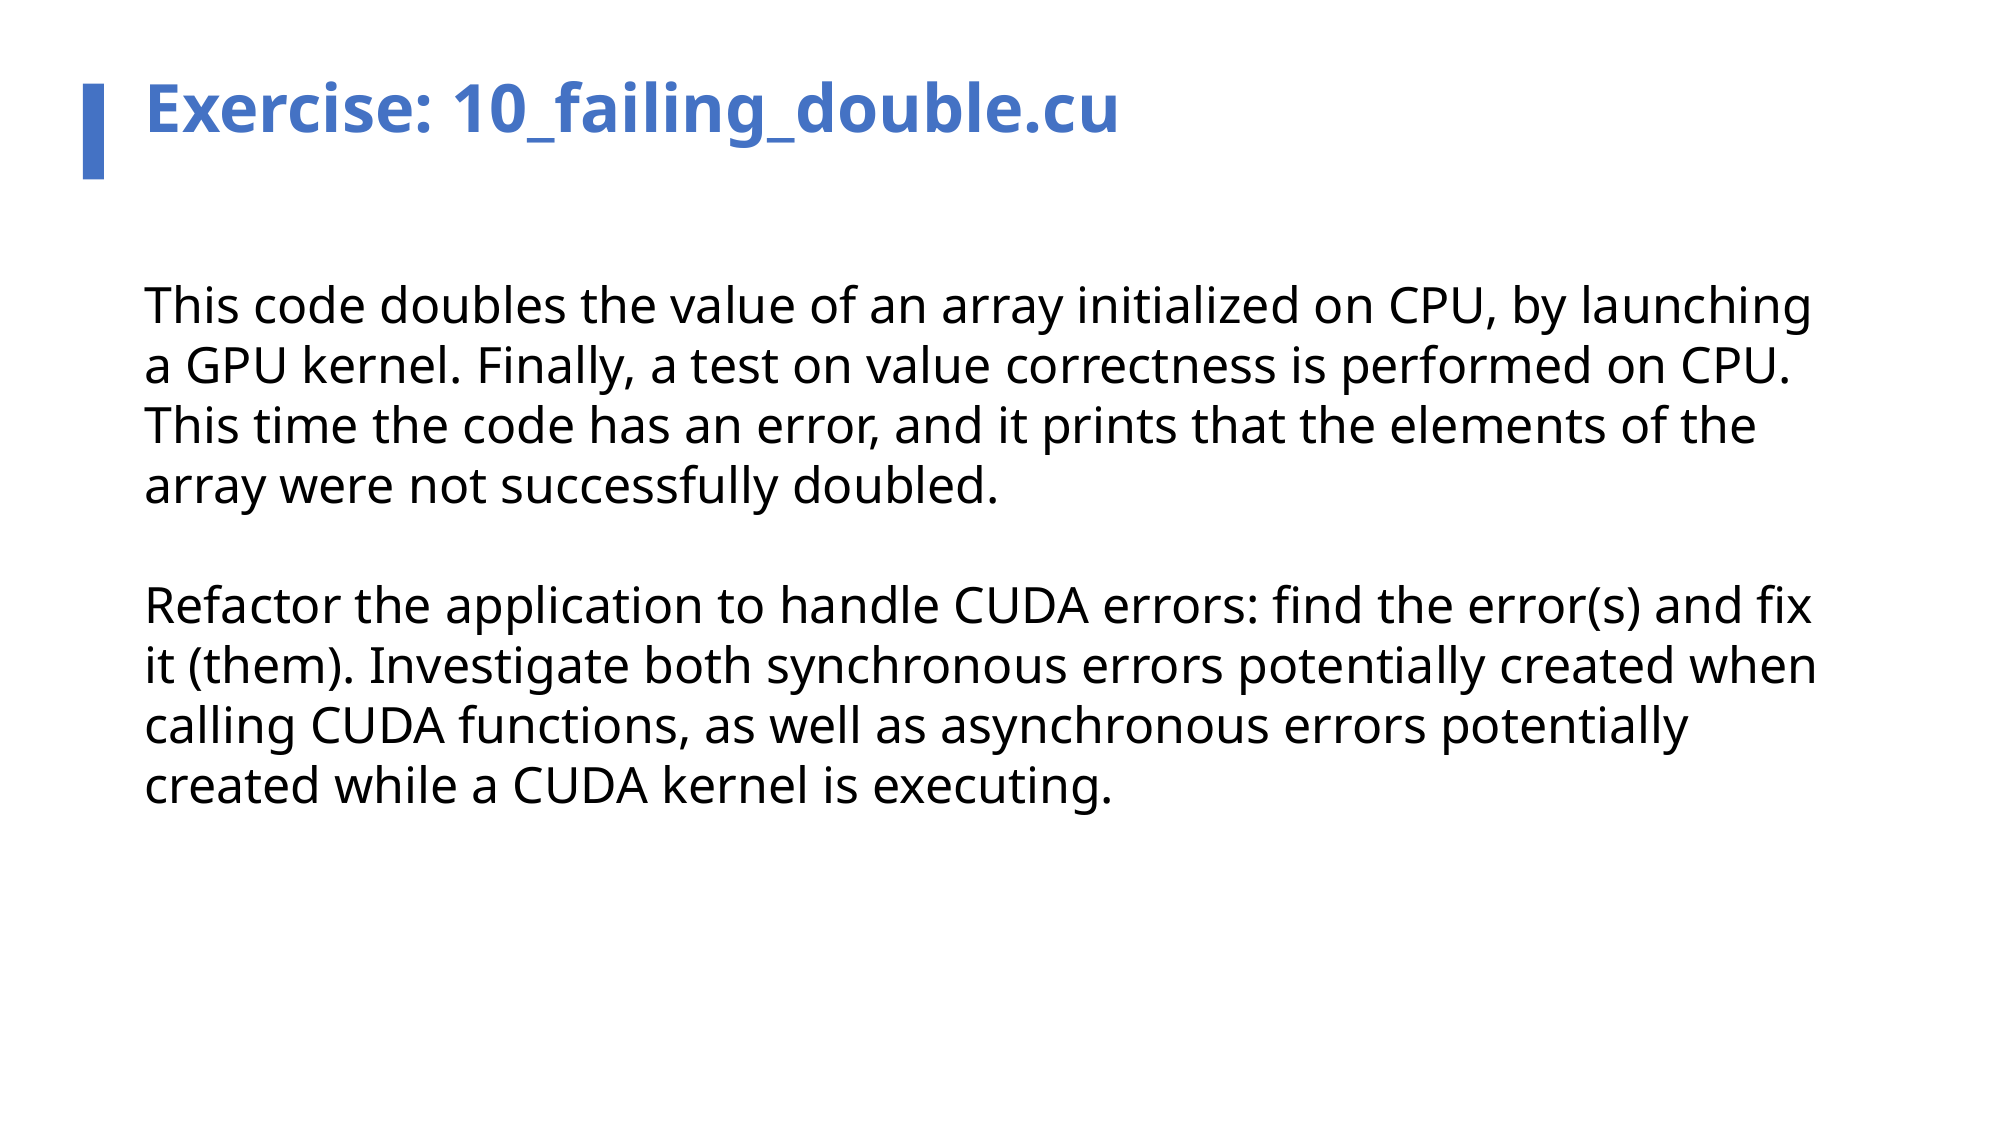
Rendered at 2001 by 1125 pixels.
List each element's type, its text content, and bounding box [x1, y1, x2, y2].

text_box [82, 82, 105, 180]
text_box This code doubles the value of an array initialized on CPU, by launching a GPU kernel. Finally, a test on value correctness is performed on CPU. This time the code has an error, and it prints that the elements of the array were not successfully doubled. Refactor the application to handle CUDA errors: find the error(s) and fix it (them). Investigate both synchronous errors potentially created when calling CUDA functions, as well as asynchronous errors potentially created while a CUDA kernel is executing. [129, 265, 1842, 821]
text_box Exercise: 10_failing_double.cu [129, 58, 1952, 154]
